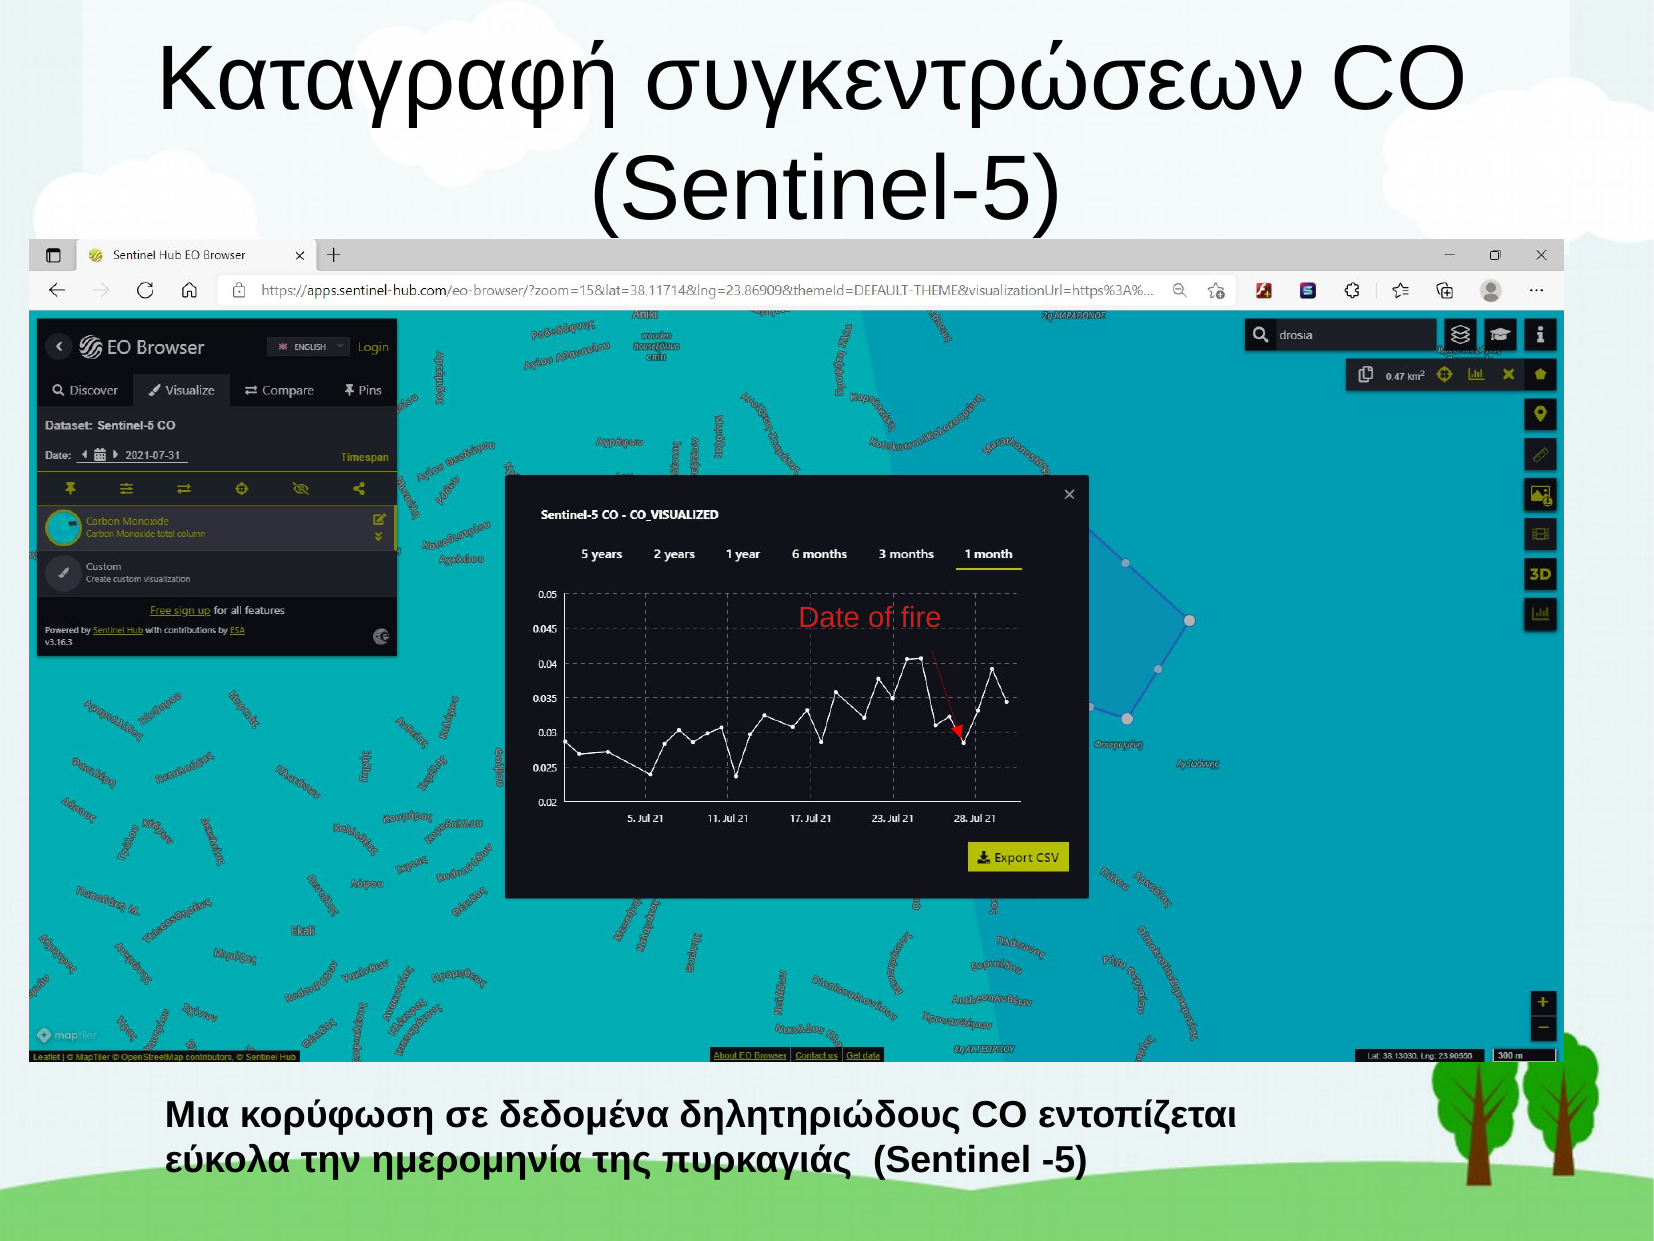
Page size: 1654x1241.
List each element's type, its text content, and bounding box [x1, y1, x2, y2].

text_box Καταγραφή συγκεντρώσεων CO (Sentinel-5) [82, 0, 1570, 256]
picture [0, 0, 1654, 1241]
text_box Μια κορύφωση σε δεδομένα δηλητηριώδους CO εντοπίζεται εύκολα την ημερομηνία της πυρκαγιάς (Sentinel -5) [150, 1082, 1358, 1180]
